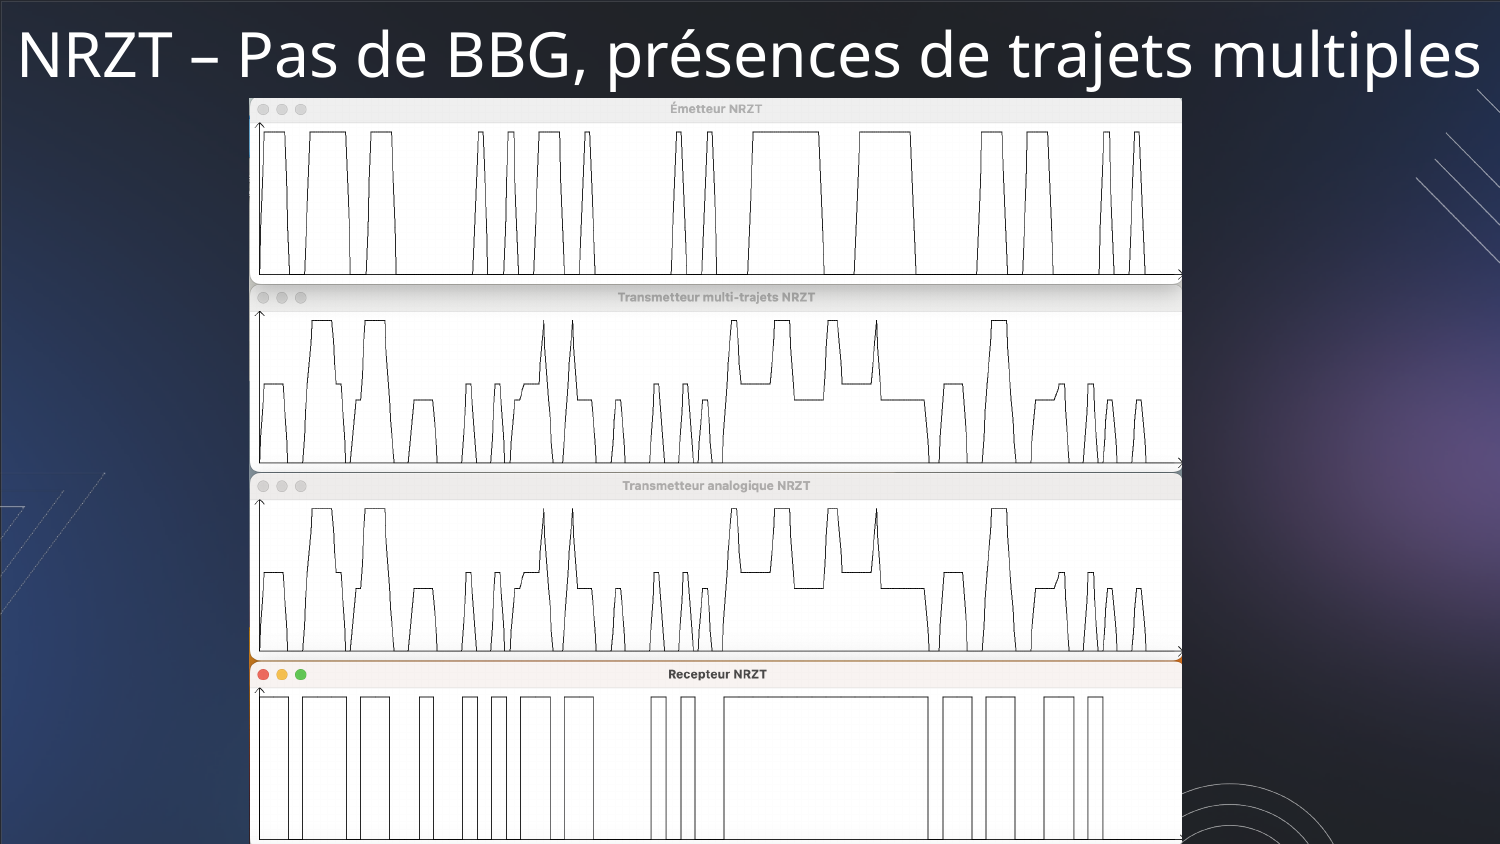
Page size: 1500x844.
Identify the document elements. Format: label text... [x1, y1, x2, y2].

picture [249, 97, 1358, 844]
picture [2, 461, 118, 701]
title NRZT – Pas de BBG, présences de trajets multiples [0, 0, 1500, 95]
picture [1395, 95, 1500, 328]
